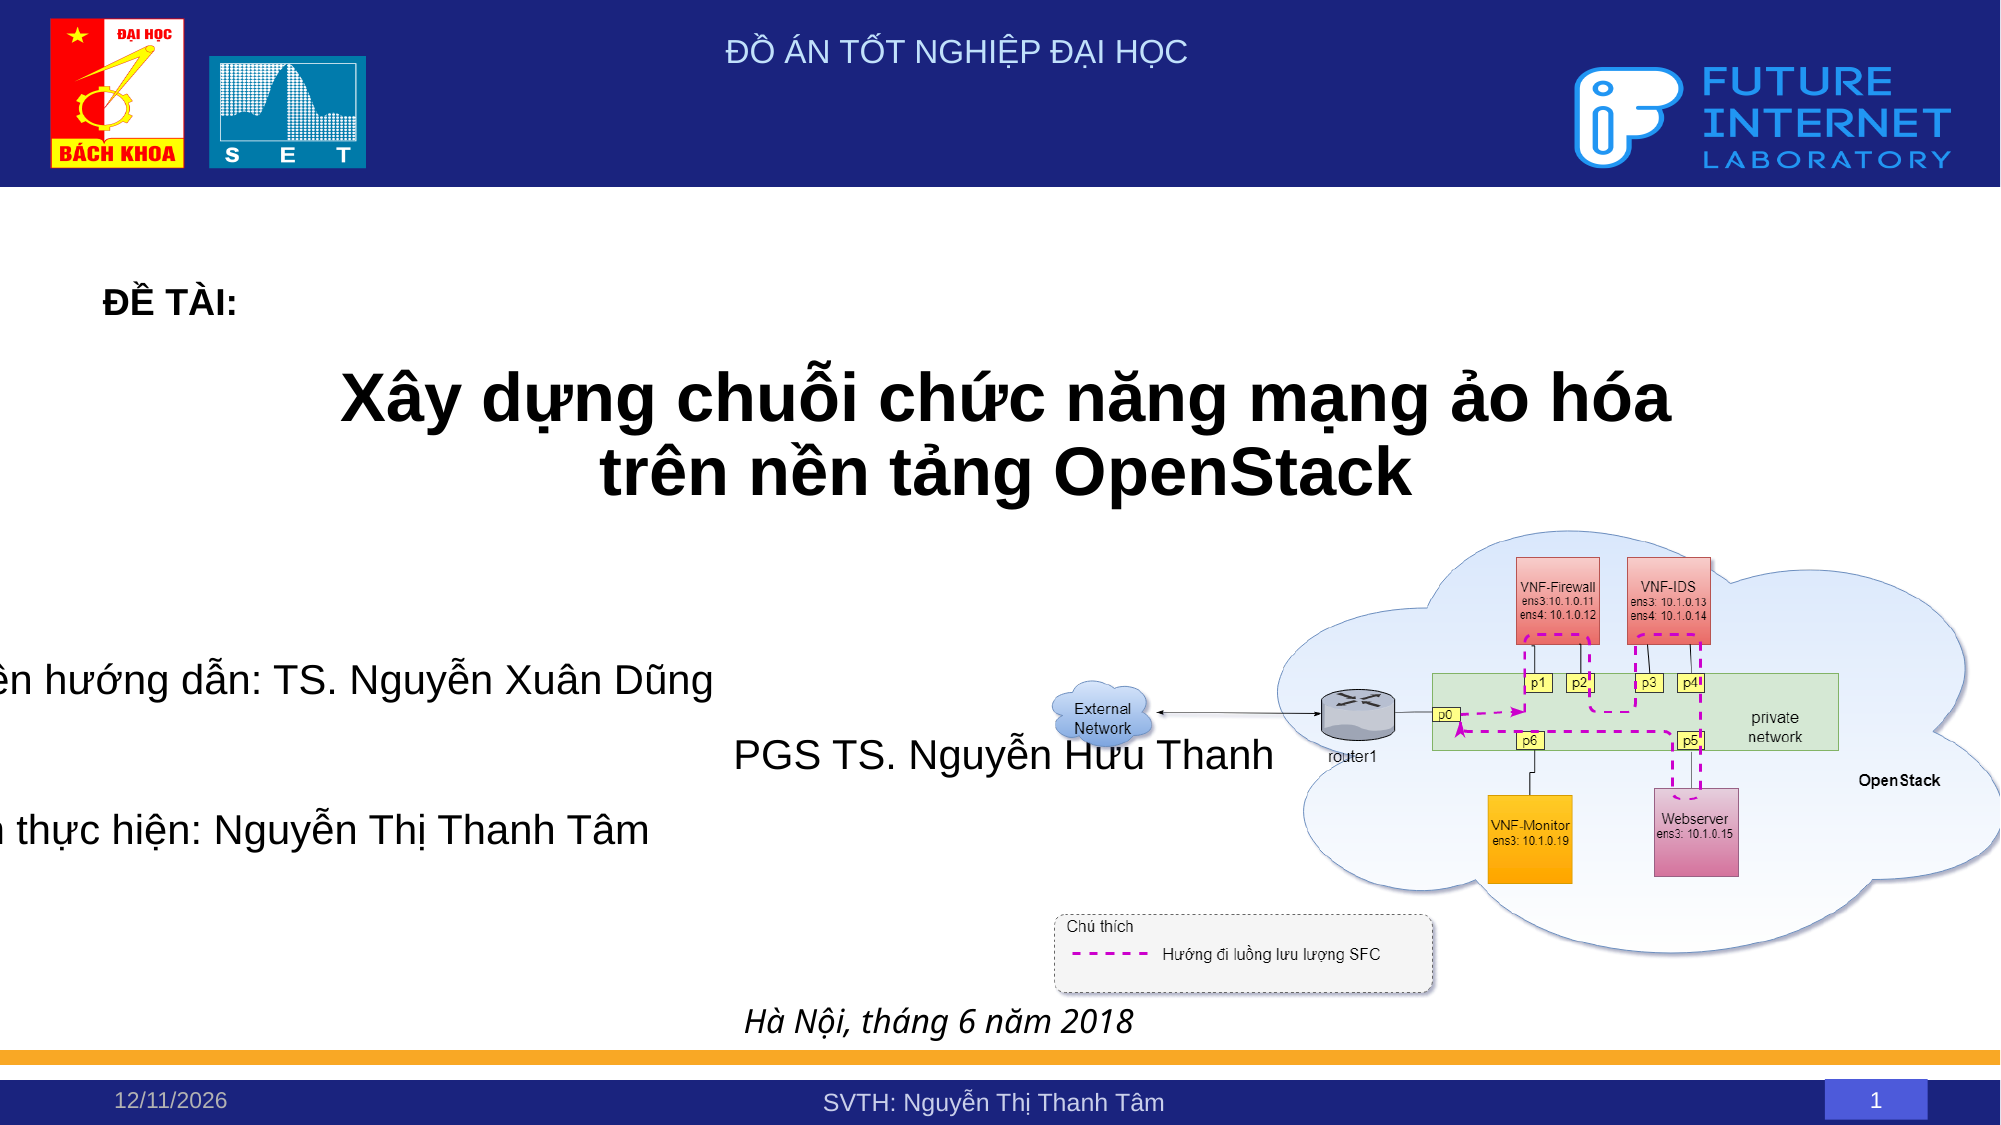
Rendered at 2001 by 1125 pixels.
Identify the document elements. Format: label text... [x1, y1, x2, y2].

picture [0, 0, 2001, 1125]
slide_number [0, 1079, 342, 1120]
text_box Hà Nội, tháng 6 năm 2018 [728, 992, 1353, 1048]
slide_number 1 [1824, 1079, 1928, 1120]
text_box Giảng viên hướng dẫn: TS. Nguyễn Xuân Dũng PGS TS. Nguyễn Hữu Thanh Sinh viên thực hiện: Nguyễn Thị Thanh Tâm [0, 620, 1044, 860]
text_box ĐỀ TÀI: [88, 270, 254, 331]
title Xây dựng chuỗi chức năng mạng ảo hóa trên nền tảng OpenStack [257, 302, 1756, 571]
